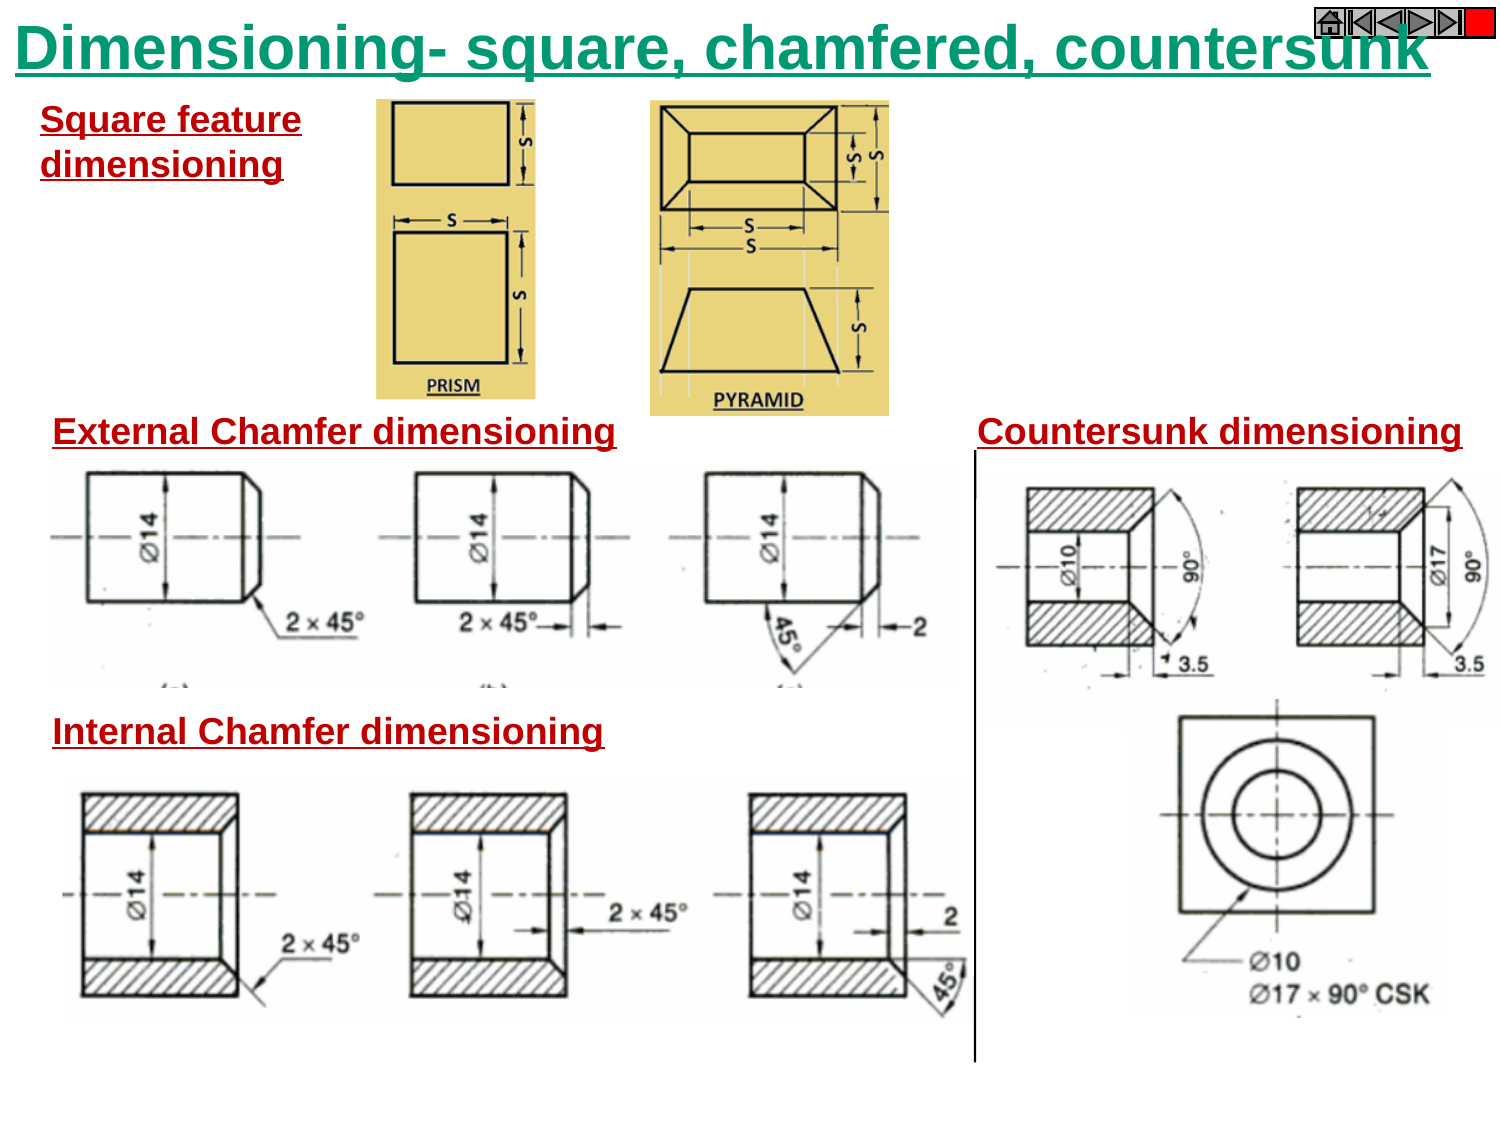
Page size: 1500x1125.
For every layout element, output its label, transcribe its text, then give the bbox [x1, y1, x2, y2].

text_box Countersunk dimensioning [962, 399, 1500, 460]
text_box External Chamfer dimensioning [37, 399, 888, 460]
text_box Dimensioning- square, chamfered, countersunk [0, 0, 1500, 90]
picture [649, 99, 889, 417]
text_box Square feature dimensioning [24, 87, 350, 193]
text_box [1314, 7, 1496, 38]
text_box Internal Chamfer dimensioning [37, 699, 888, 760]
picture [49, 462, 963, 688]
picture [987, 474, 1500, 1018]
picture [62, 774, 976, 1021]
picture [374, 99, 538, 403]
